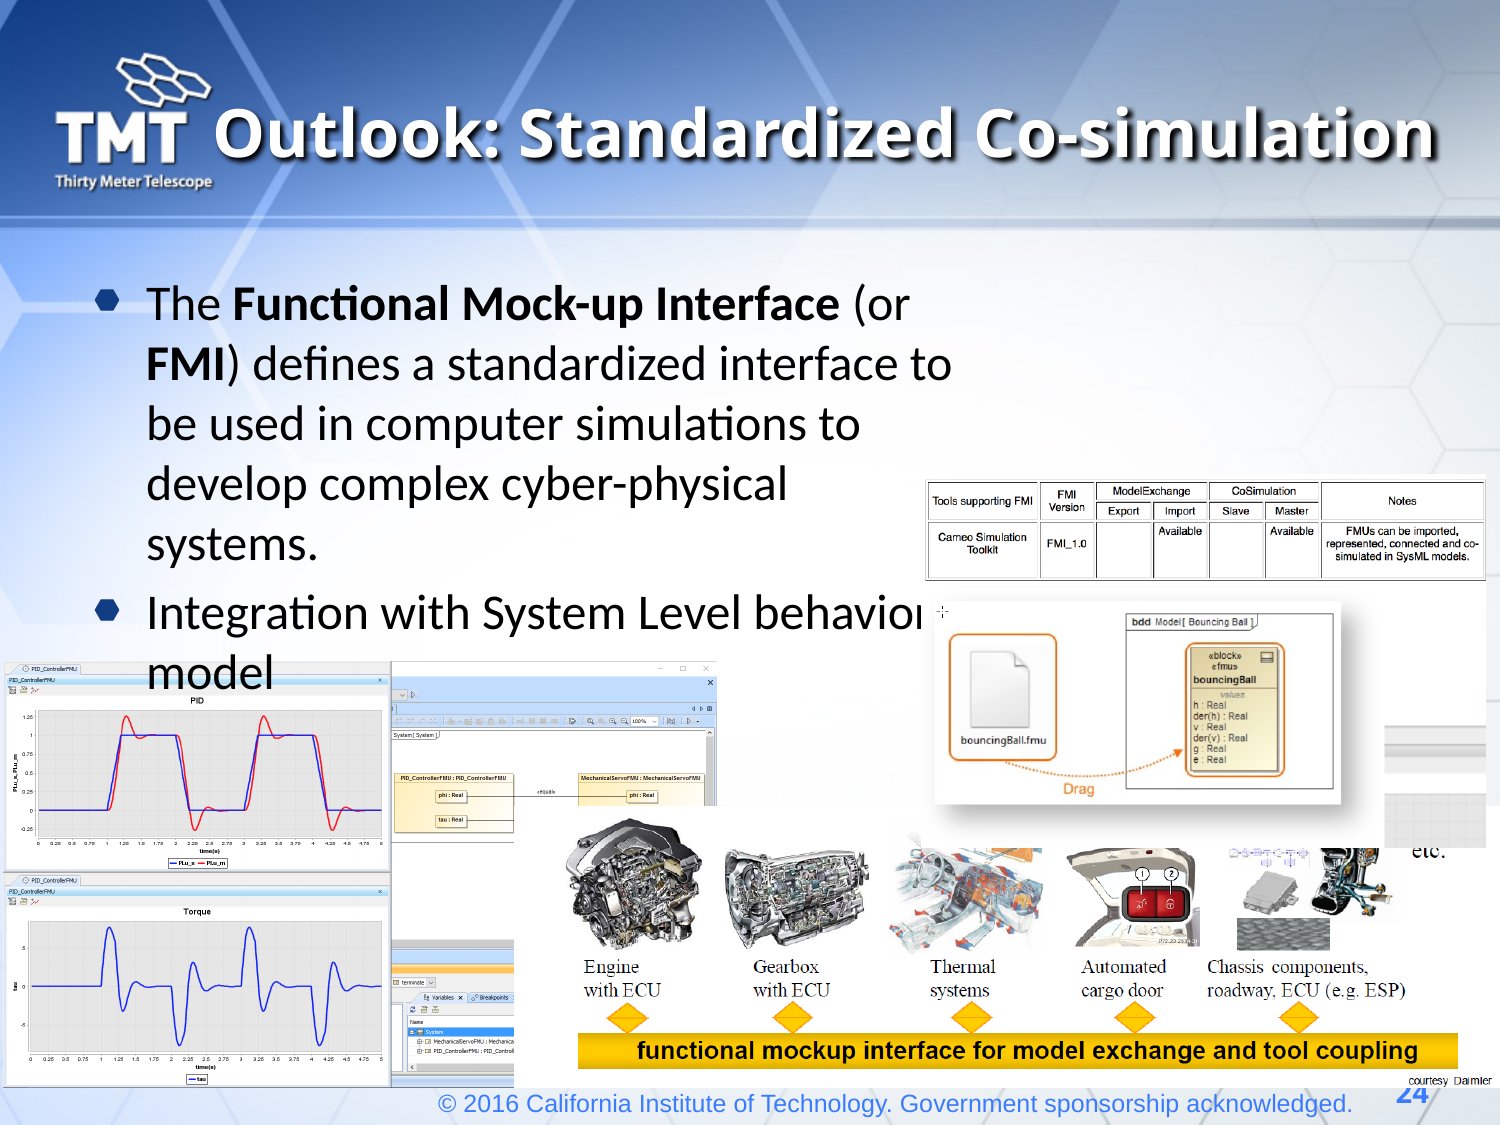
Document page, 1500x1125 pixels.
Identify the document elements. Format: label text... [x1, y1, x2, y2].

picture [0, 0, 1500, 1125]
list The Functional Mock-up Interface (or FMI) defines a standardized interface to be used in computer simulations to develop complex cyber-physical systems. Integration with System Level behavior model [75, 262, 988, 804]
title Outlook: Standardized Co-simulation [150, 50, 1500, 213]
